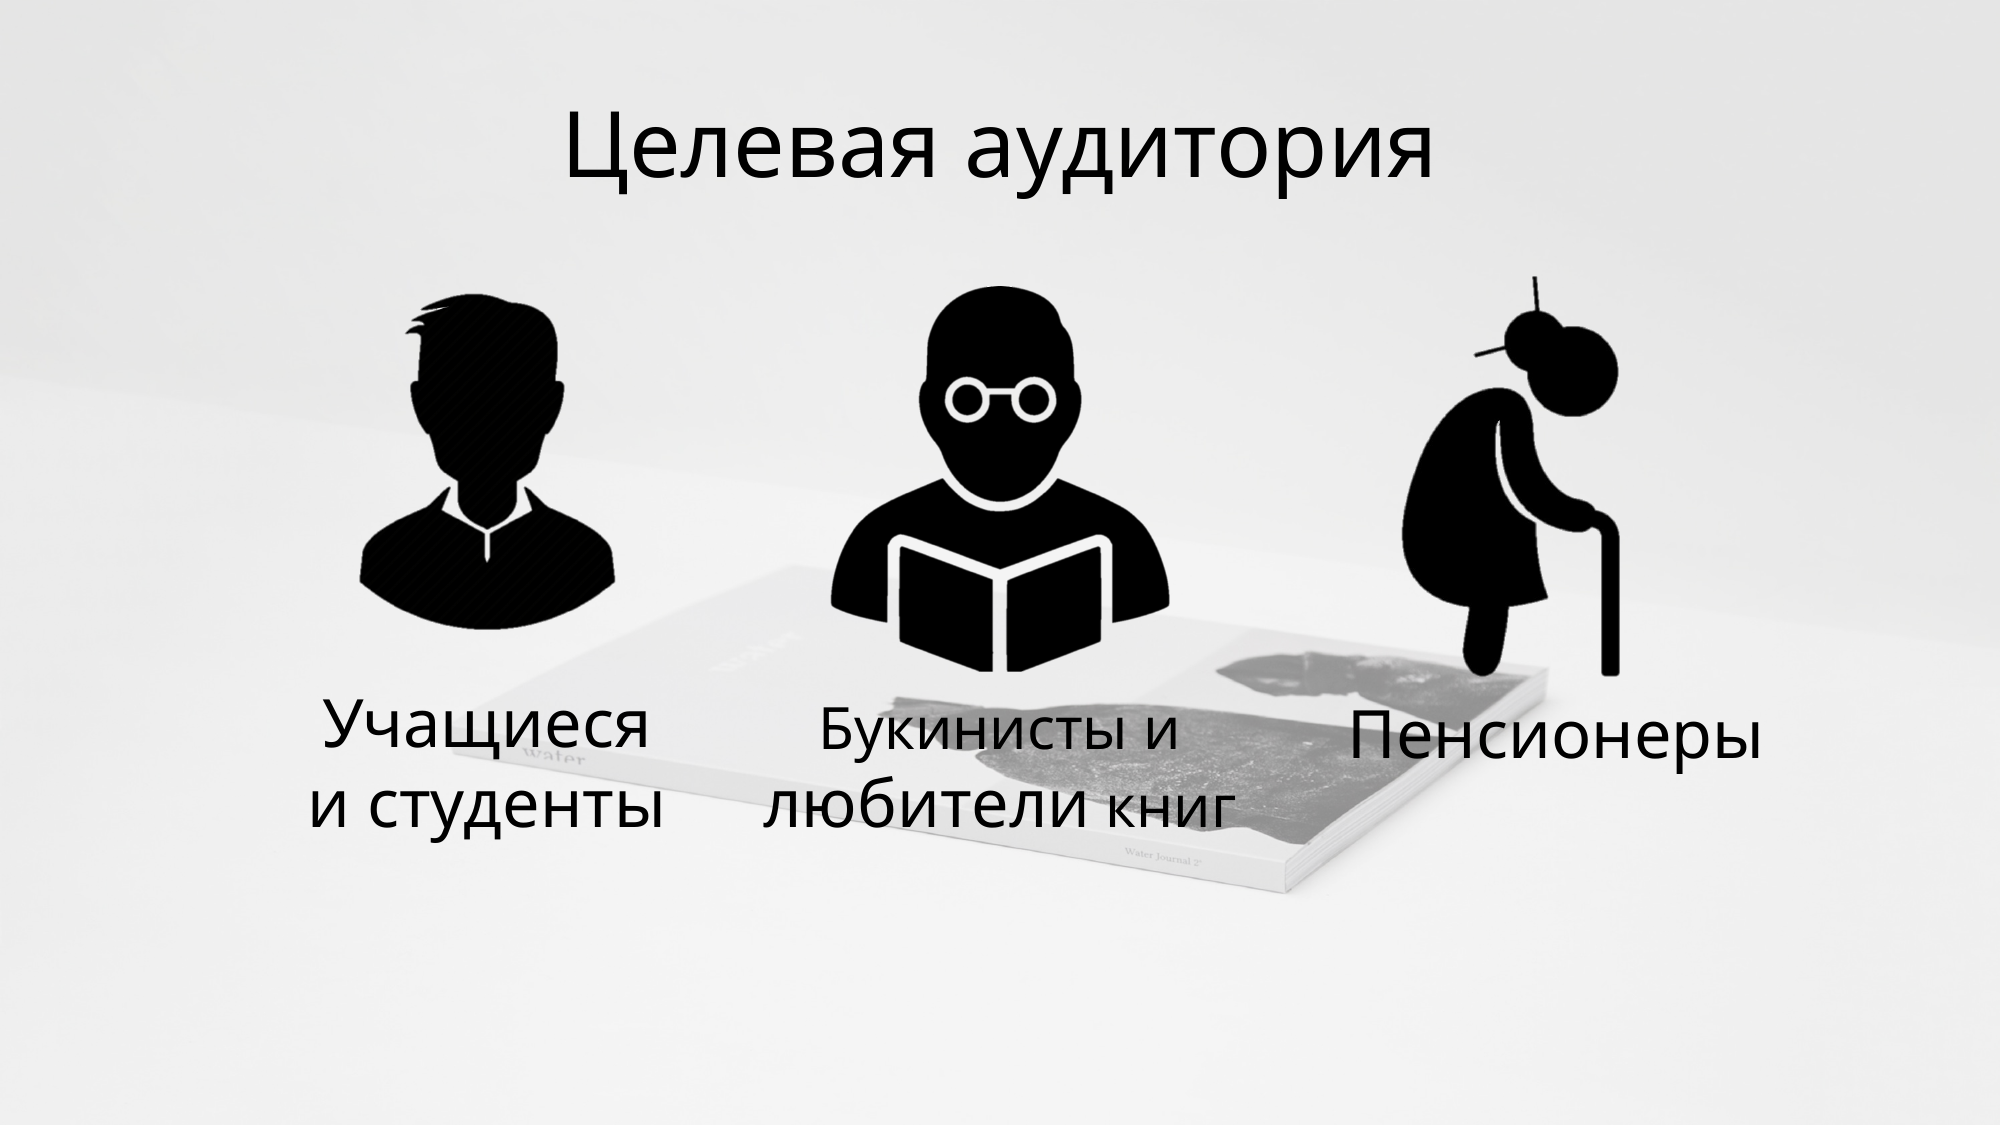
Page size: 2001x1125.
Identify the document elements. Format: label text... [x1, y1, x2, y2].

picture [1204, 267, 1831, 685]
text_box Учащиеся и студенты [288, 673, 686, 849]
text_box Букинисты и любители книг [724, 683, 1276, 849]
title Целевая аудитория [137, 91, 1863, 205]
text_box Пенсионеры [1314, 685, 1815, 780]
picture [211, 267, 763, 656]
picture [817, 286, 1183, 675]
